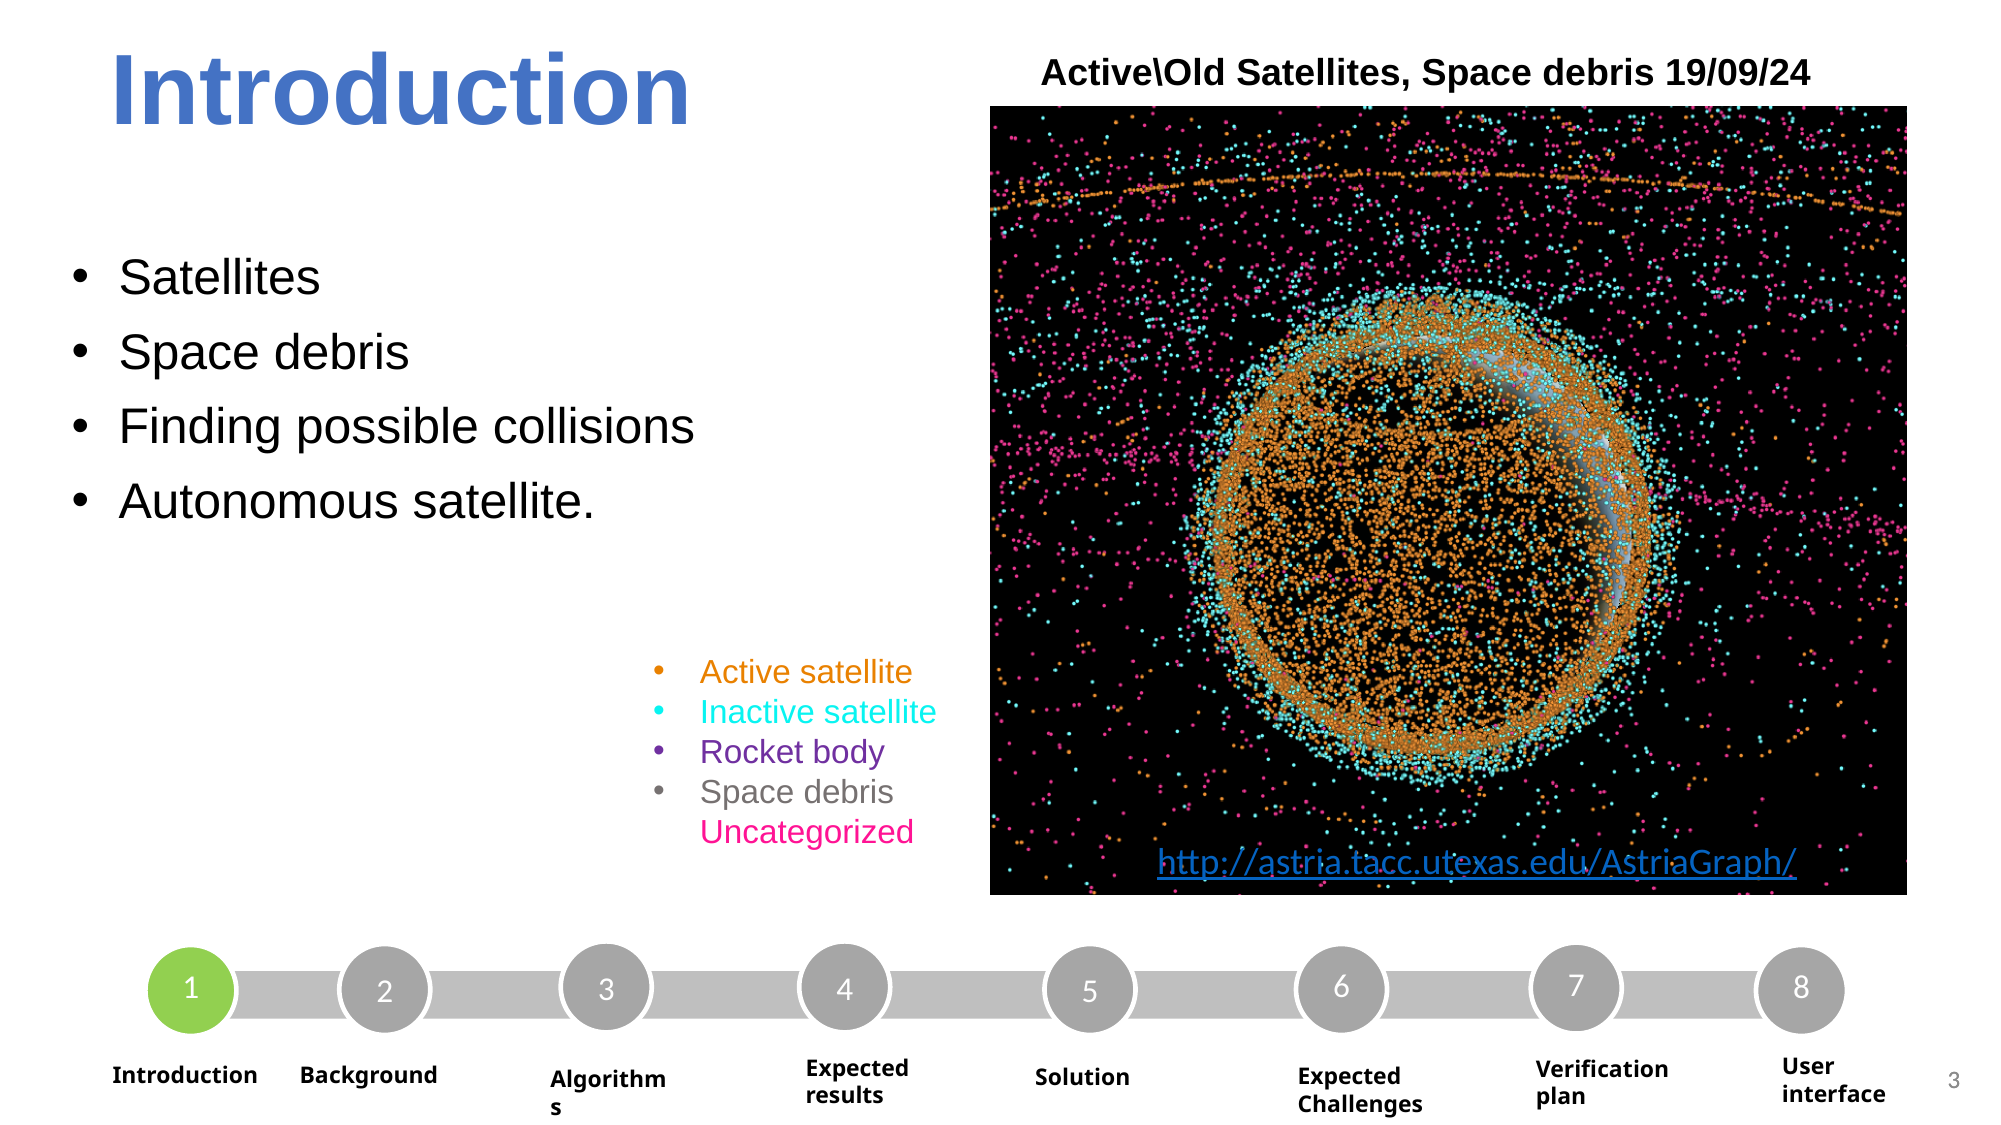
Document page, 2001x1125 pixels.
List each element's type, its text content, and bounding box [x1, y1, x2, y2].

text_box Active satellite Inactive satellite Rocket body Space debris Uncategorized [638, 643, 990, 858]
picture [990, 106, 1907, 895]
title Introduction [0, 0, 845, 205]
text_box 3 [1912, 1048, 1976, 1109]
text_box Active\Old Satellites, Space debris 19/09/24 [1024, 40, 1826, 101]
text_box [97, 941, 1909, 1125]
list Satellites Space debris Finding possible collisions Autonomous satellite. [56, 243, 892, 506]
